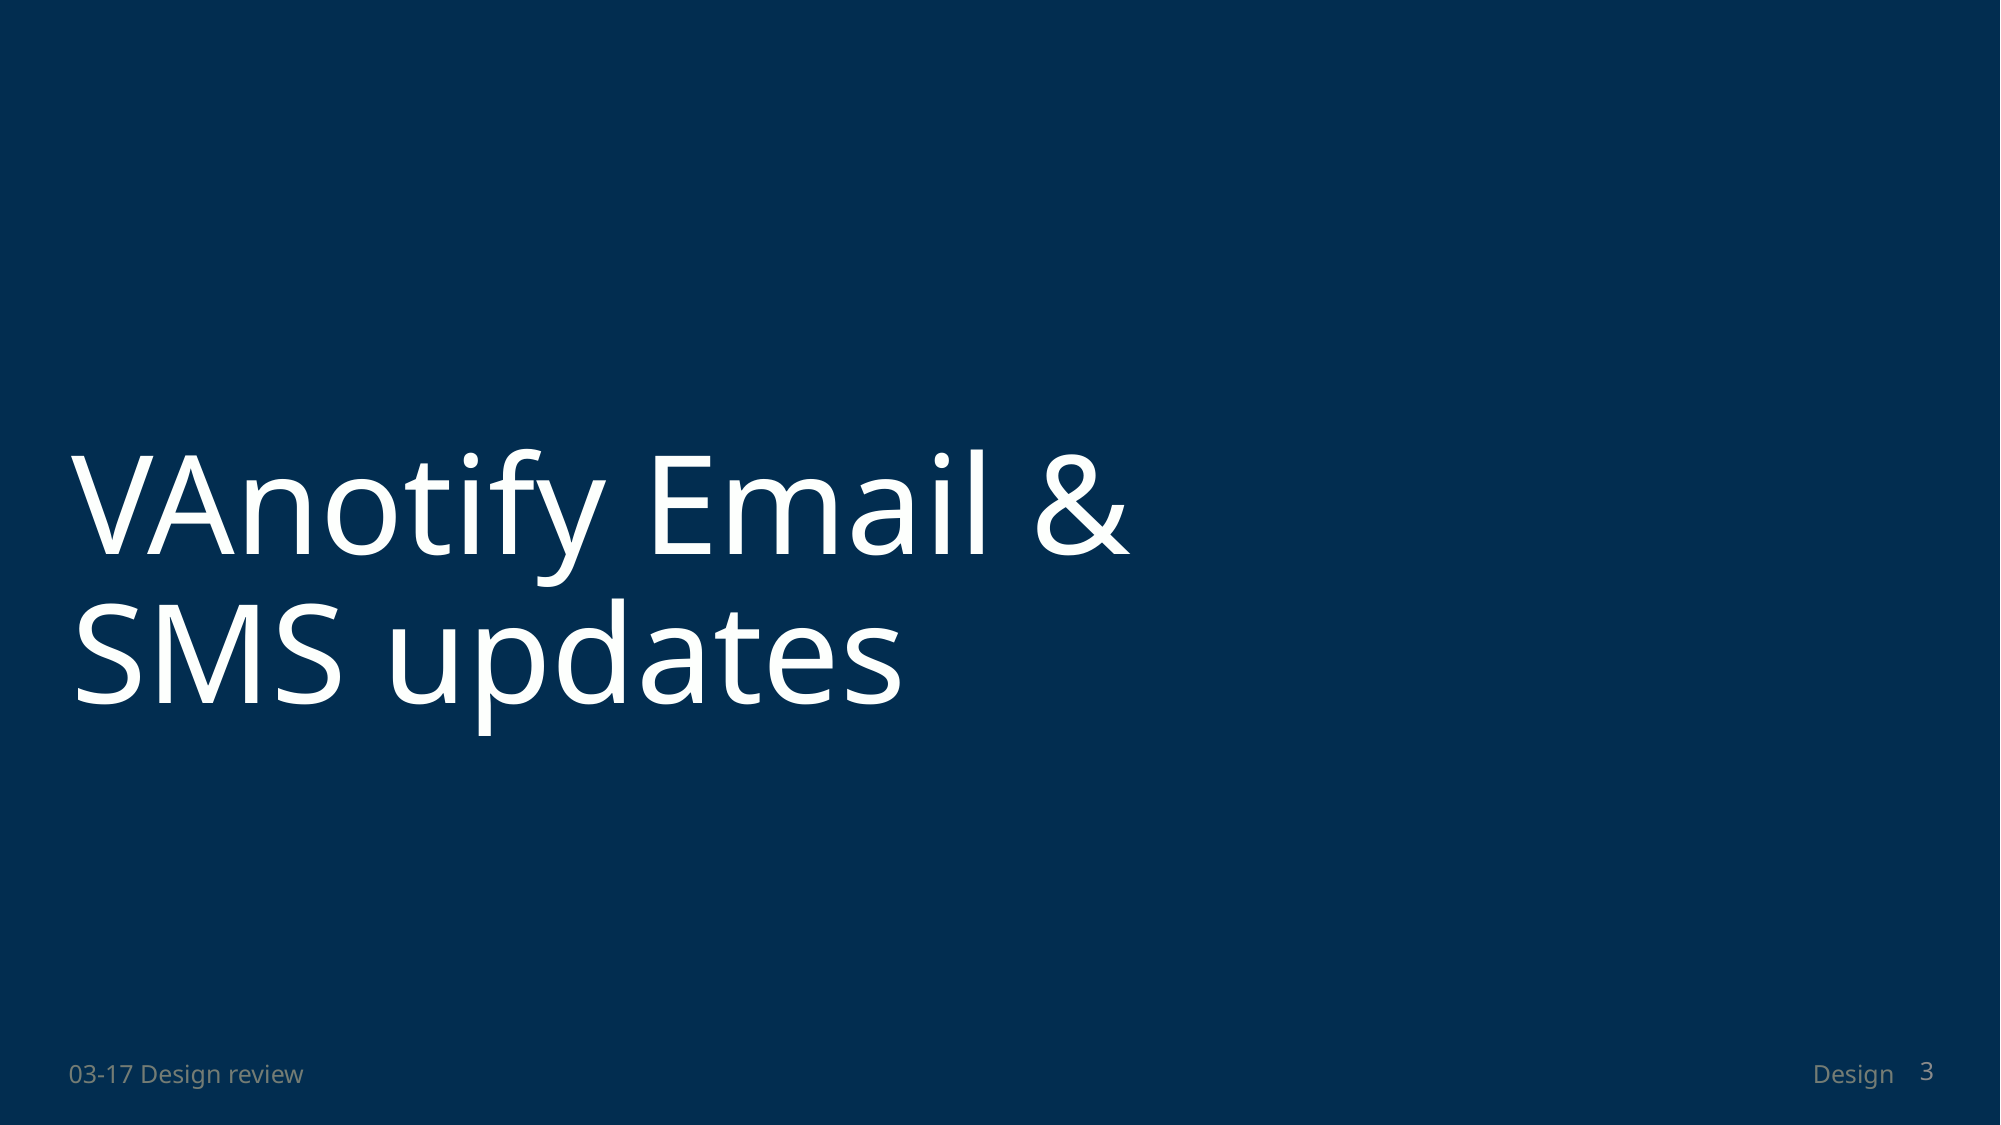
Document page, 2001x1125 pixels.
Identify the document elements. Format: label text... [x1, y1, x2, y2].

text_box 03-17 Design review [68, 1051, 516, 1097]
title VAnotify Email & SMS updates [56, 428, 1322, 697]
text_box 3 [1882, 1042, 1949, 1103]
text_box Design [1462, 1051, 1910, 1097]
